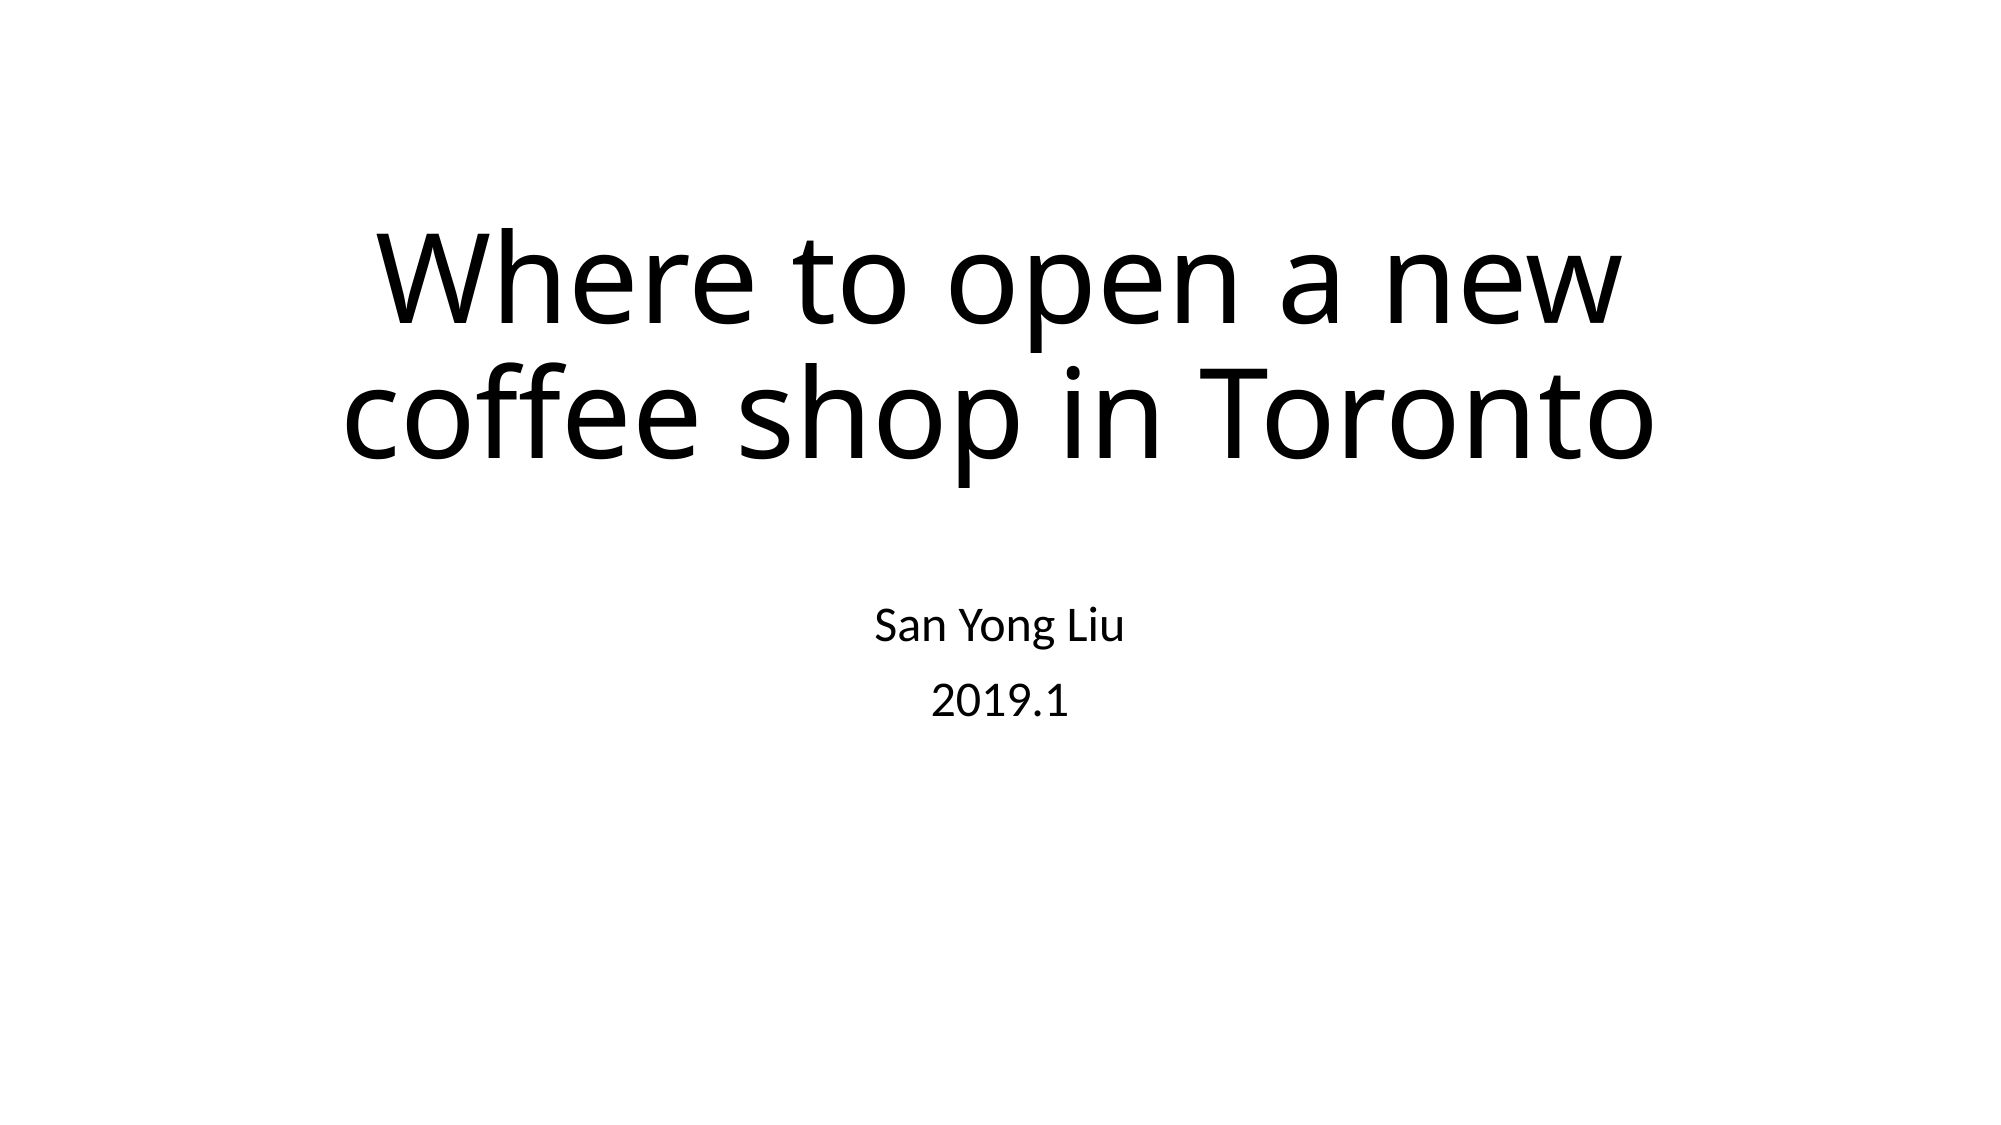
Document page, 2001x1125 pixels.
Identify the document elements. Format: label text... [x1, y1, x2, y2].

subtitle San Yong Liu 2019.1 [249, 590, 1750, 863]
title Where to open a new coffee shop in Toronto [249, 184, 1750, 494]
